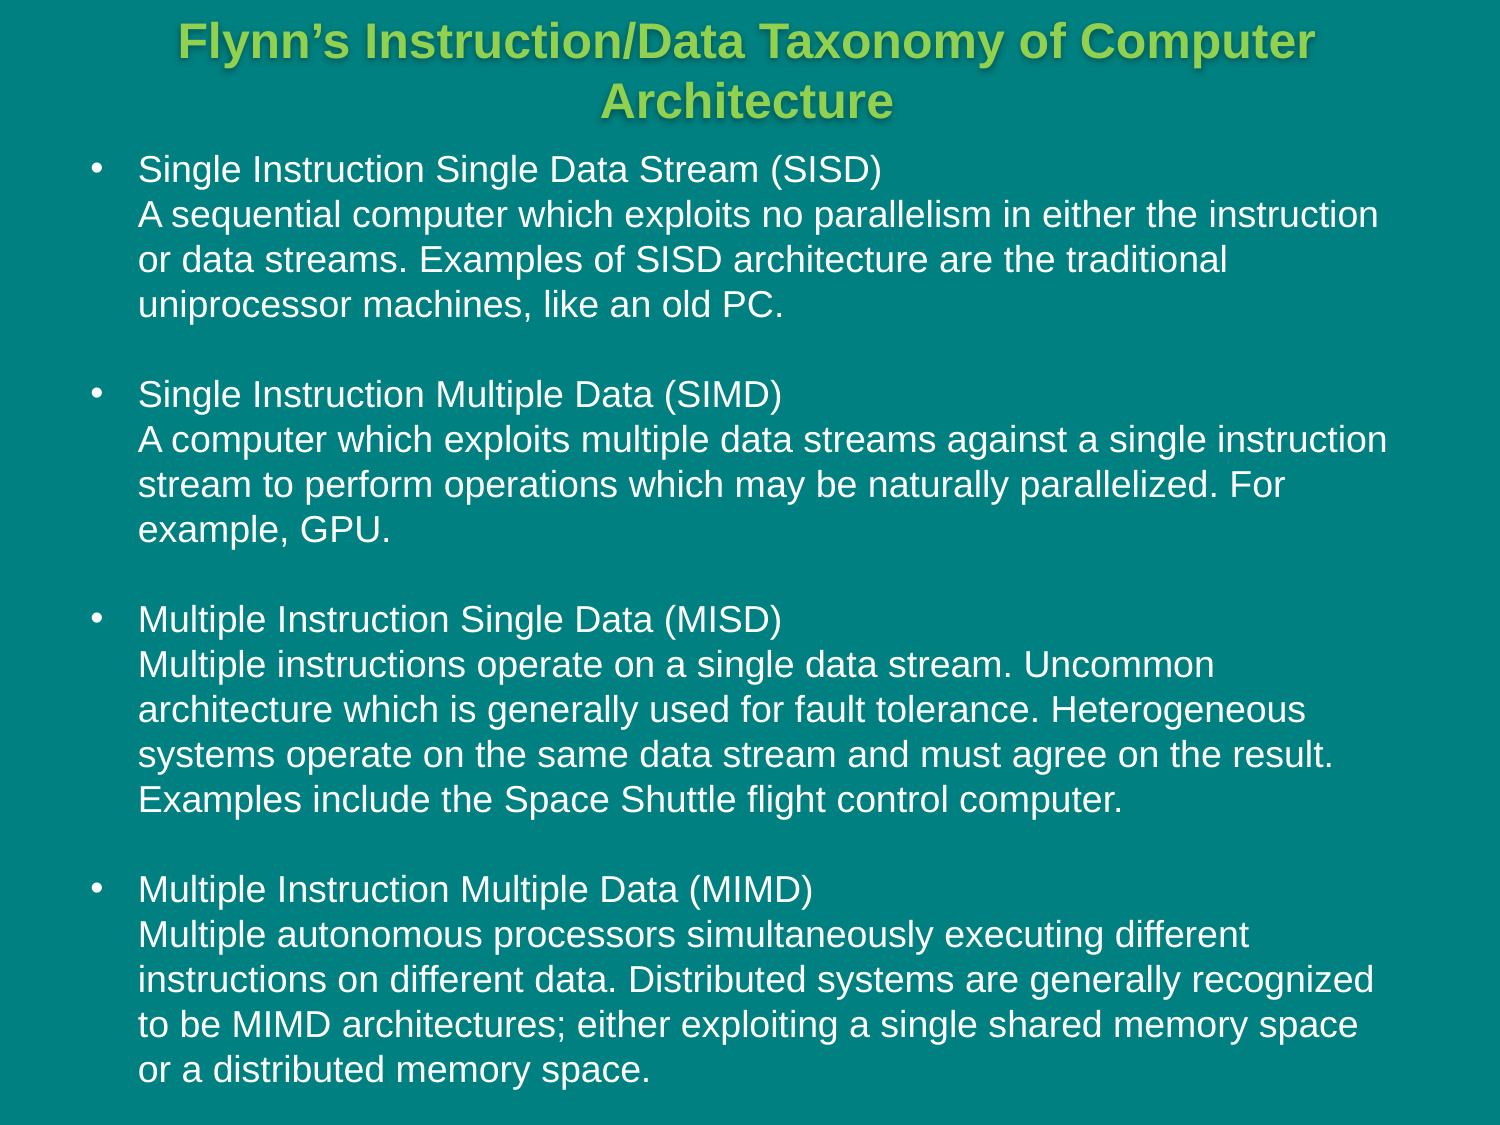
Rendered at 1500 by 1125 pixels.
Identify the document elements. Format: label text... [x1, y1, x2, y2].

text_box Flynn’s Instruction/Data Taxonomy of Computer Architecture [59, 24, 1435, 113]
text_box Single Instruction Single Data Stream (SISD) A sequential computer which exploits no parallelism in either the instruction or data streams. Examples of SISD architecture are the traditional uniprocessor machines, like an old PC. Single Instruction Multiple Data (SIMD) A computer which exploits multiple data streams against a single instruction stream to perform operations which may be naturally parallelized. For example, GPU. Multiple Instruction Single Data (MISD) Multiple instructions operate on a single data stream. Uncommon architecture which is generally used for fault tolerance. Heterogeneous systems operate on the same data stream and must agree on the result. Examples include the Space Shuttle flight control computer. Multiple Instruction Multiple Data (MIMD) Multiple autonomous processors simultaneously executing different instructions on different data. Distributed systems are generally recognized to be MIMD architectures; either exploiting a single shared memory space or a distributed memory space. [75, 137, 1414, 1098]
